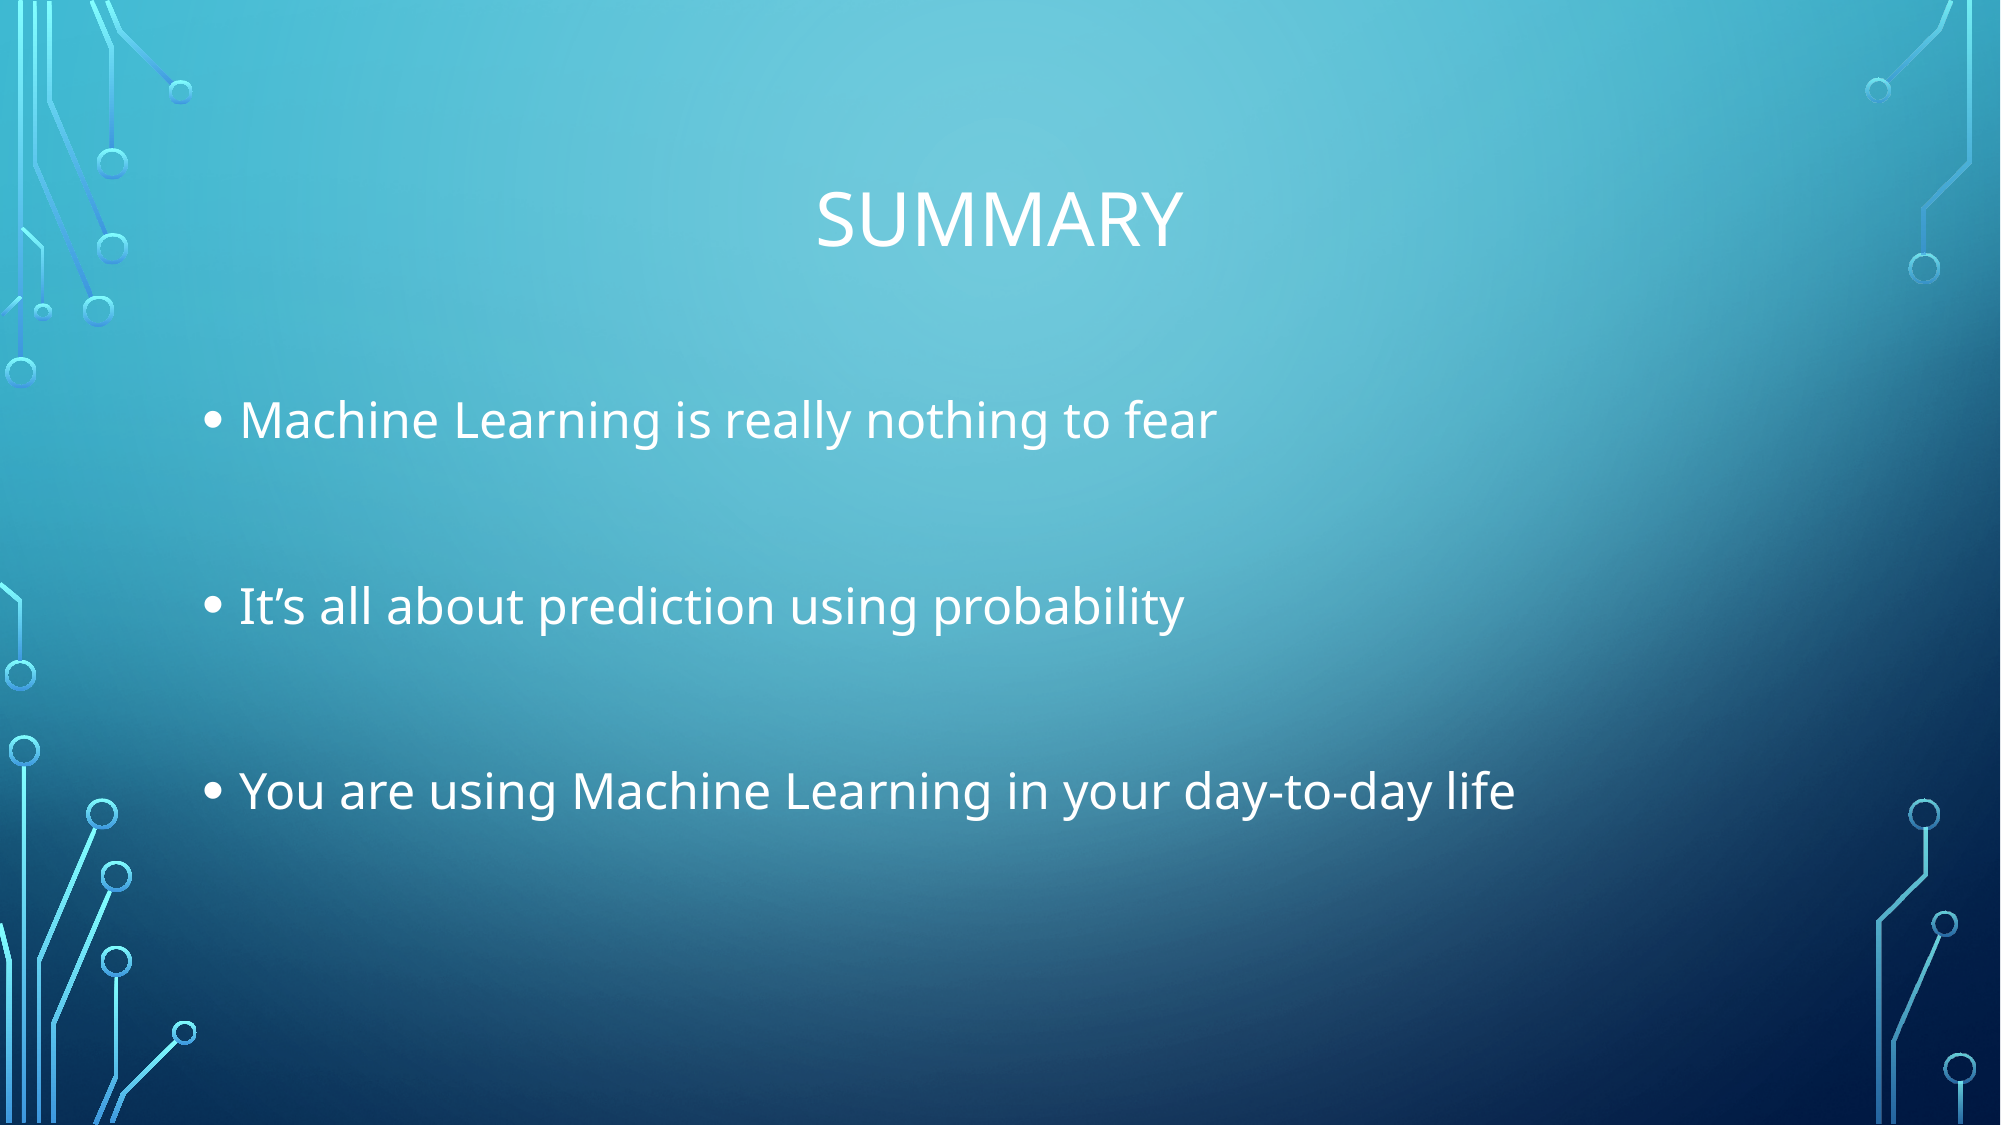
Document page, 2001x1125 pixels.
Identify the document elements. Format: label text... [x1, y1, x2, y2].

list Machine Learning is really nothing to fear It’s all about prediction using probability You are using Machine Learning in your day-to-day life [187, 369, 1813, 950]
title Summary [187, 101, 1813, 344]
